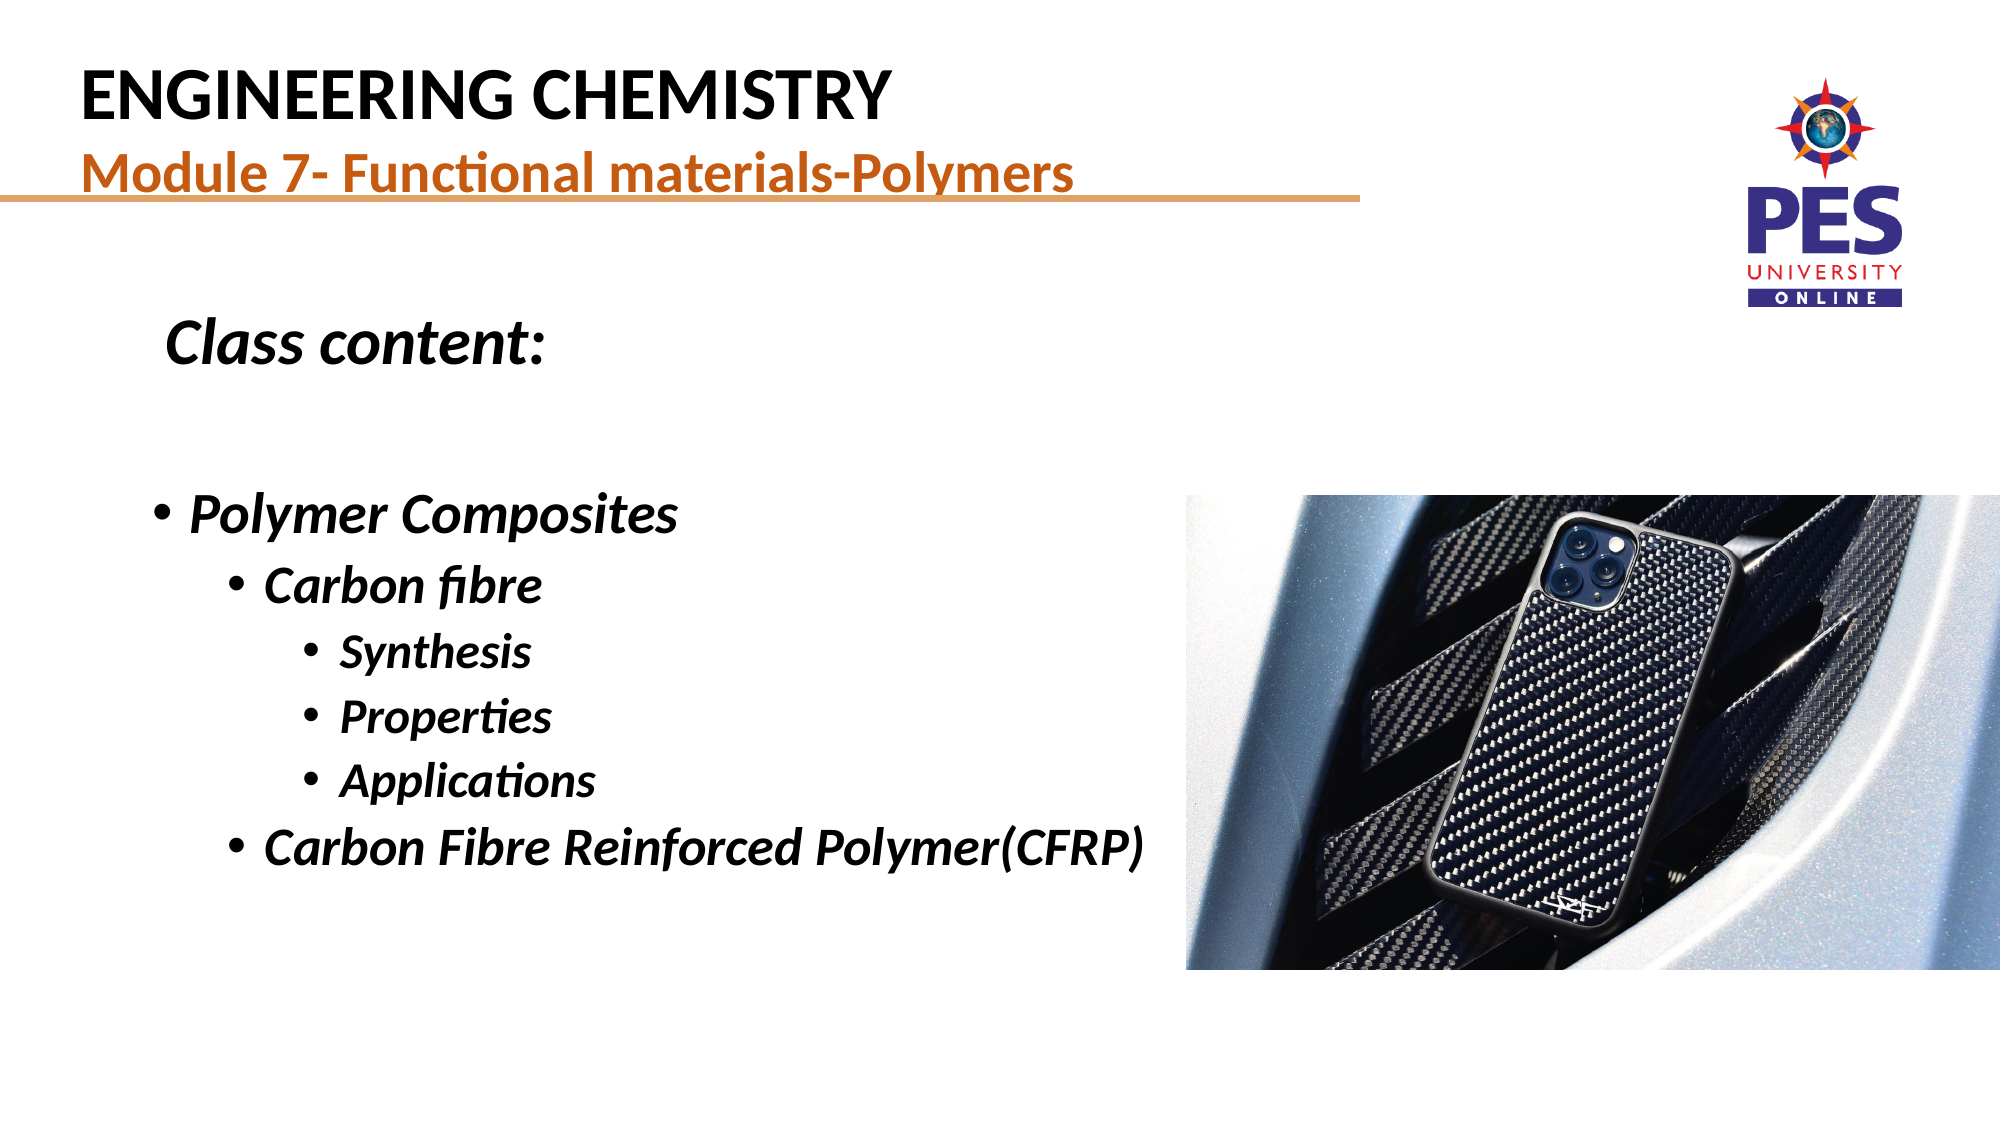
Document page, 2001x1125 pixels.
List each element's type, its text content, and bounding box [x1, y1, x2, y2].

text_box ENGINEERING CHEMISTRY Module 7- Functional materials-Polymers [65, 36, 1378, 212]
list Class content: Polymer Composites Carbon fibre Synthesis Properties Applications Carbon Fibre Reinforced Polymer(CFRP) [137, 299, 1346, 978]
picture [1186, 495, 2000, 970]
picture [1748, 76, 1902, 307]
